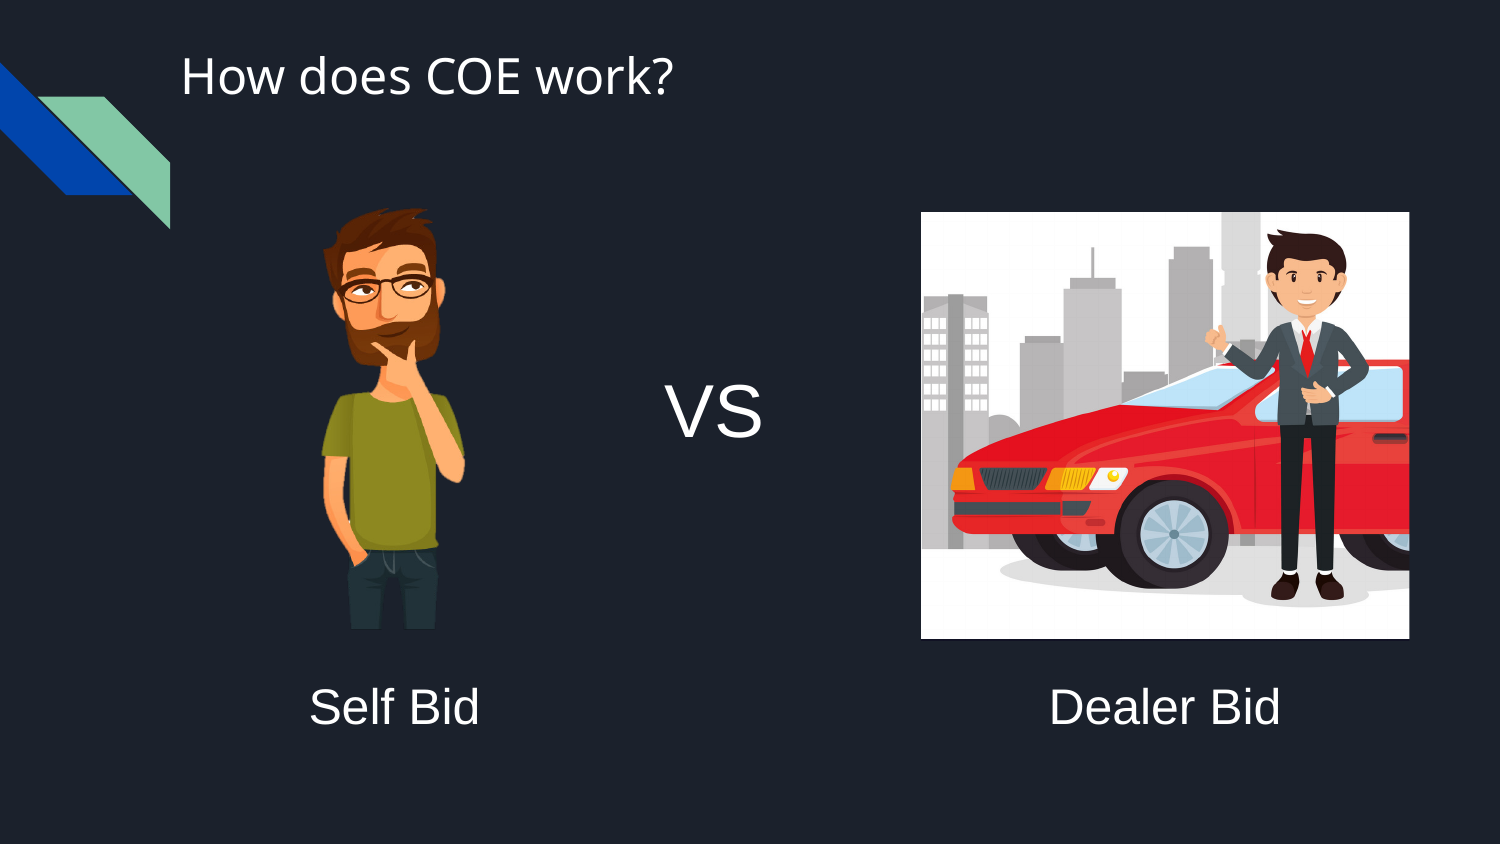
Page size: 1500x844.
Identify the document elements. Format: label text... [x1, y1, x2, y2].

text_box Dealer Bid [1033, 666, 1297, 742]
picture [920, 212, 1410, 641]
title How does COE work? [165, 0, 817, 125]
picture [165, 176, 715, 641]
text_box VS [718, 355, 780, 461]
text_box Self Bid [293, 666, 496, 742]
